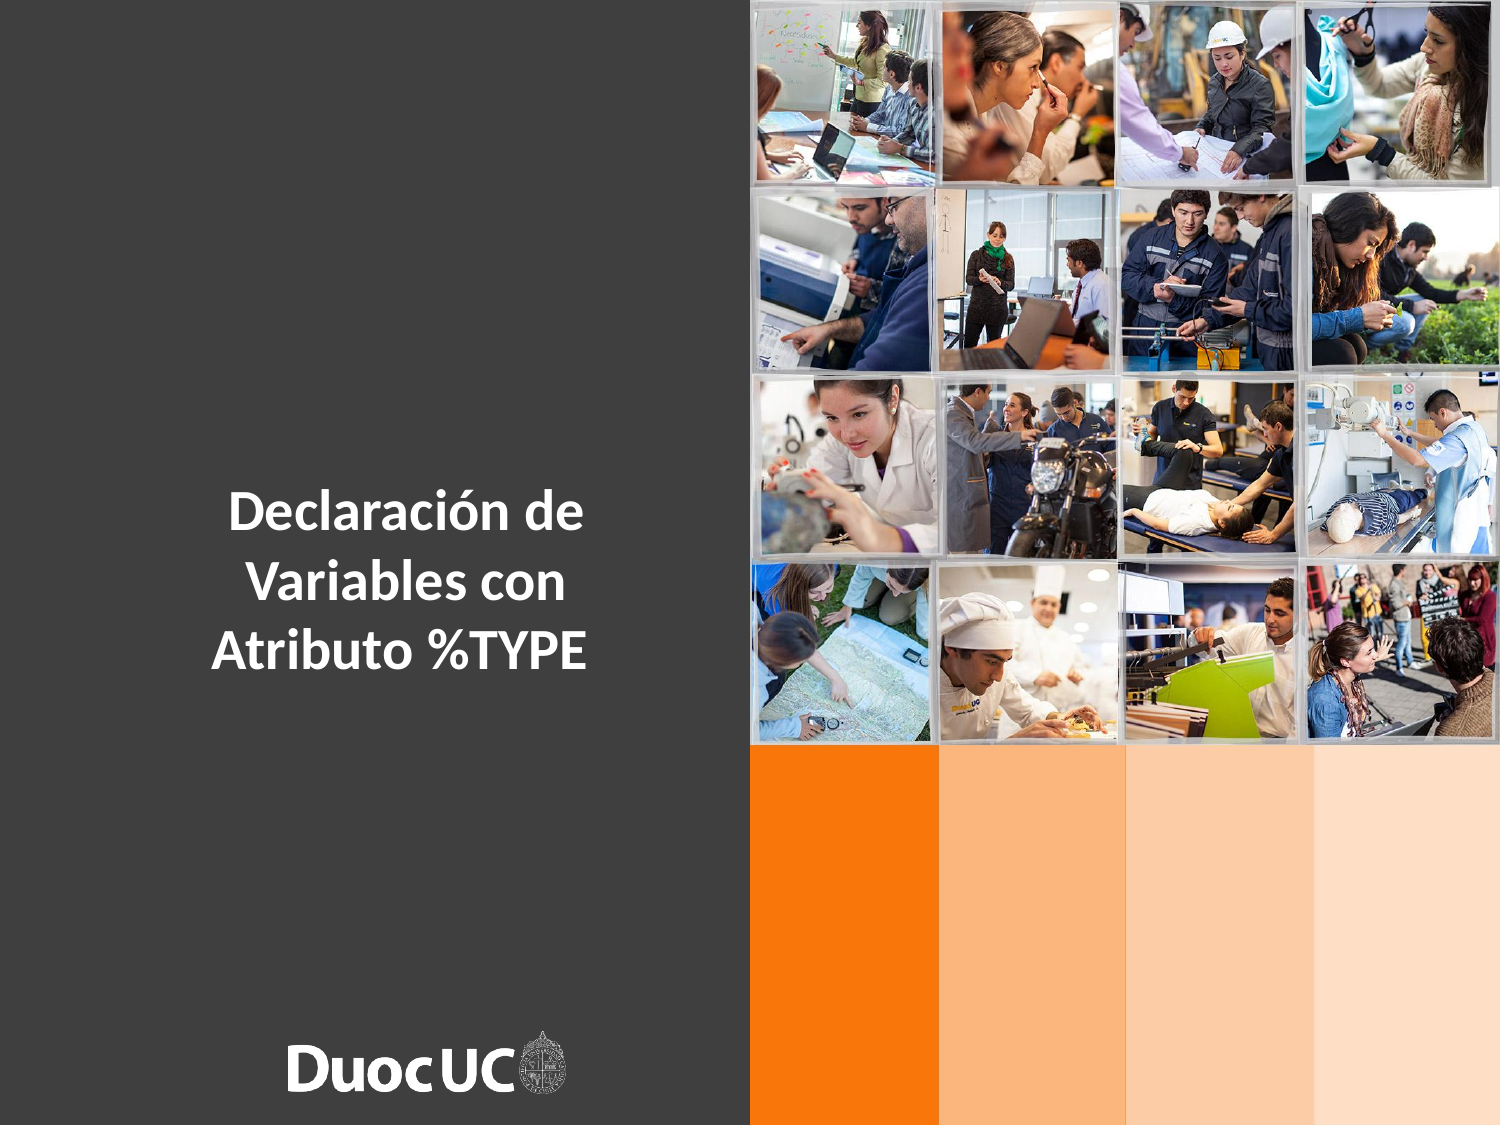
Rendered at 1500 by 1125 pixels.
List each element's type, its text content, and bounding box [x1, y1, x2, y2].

text_box Declaración de Variables con Atributo %TYPE [143, 464, 670, 690]
picture [750, 0, 1500, 1125]
picture [288, 1031, 566, 1094]
